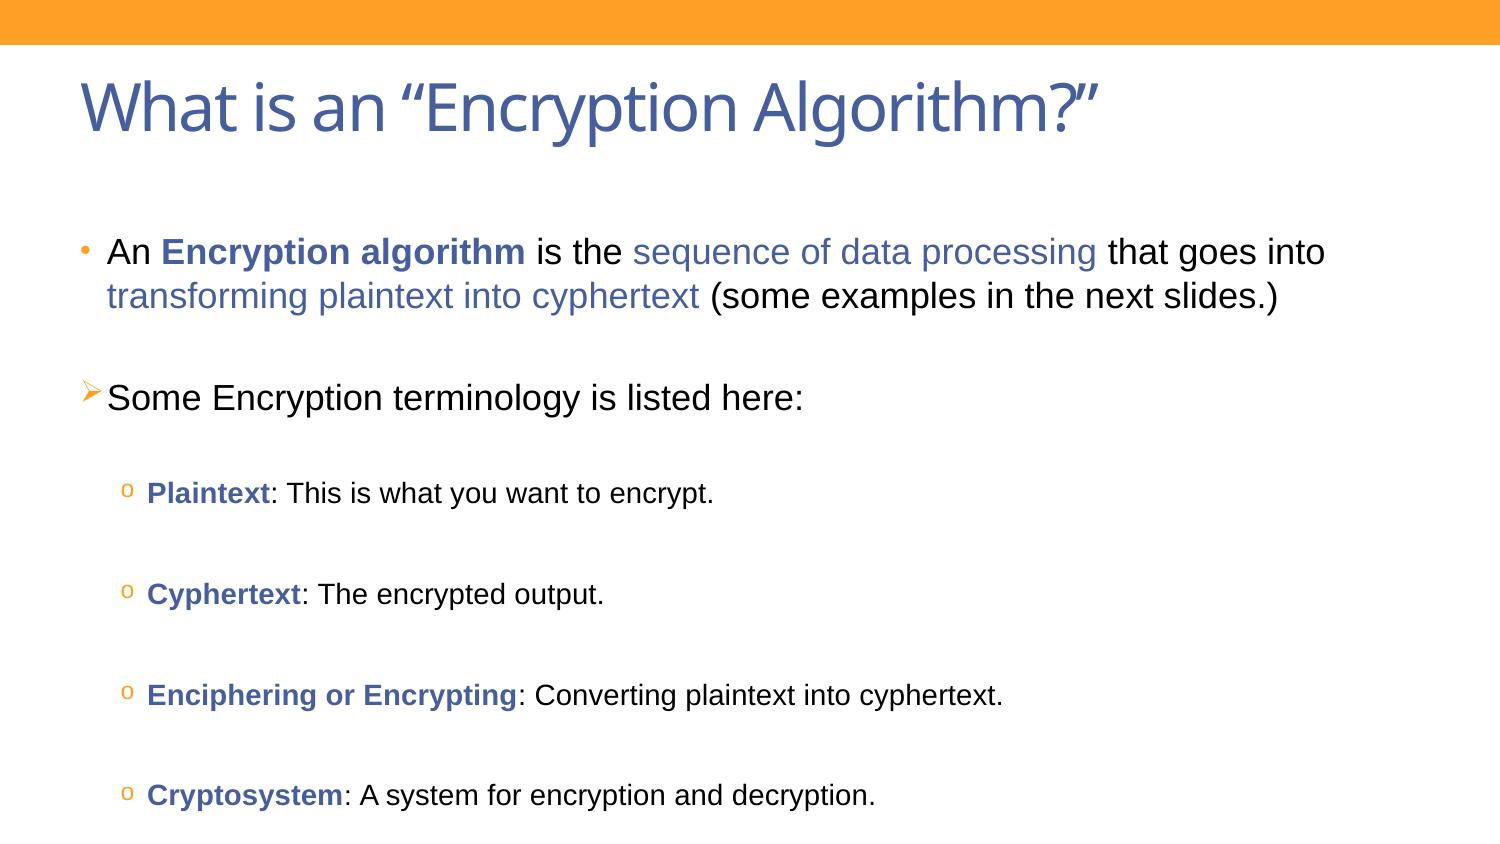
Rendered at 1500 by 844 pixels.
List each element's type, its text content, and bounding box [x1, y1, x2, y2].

list An Encryption algorithm is the sequence of data processing that goes into transforming plaintext into cyphertext (some examples in the next slides.) Some Encryption terminology is listed here: Plaintext: This is what you want to encrypt. Cyphertext: The encrypted output. Enciphering or Encrypting: Converting plaintext into cyphertext. Cryptosystem: A system for encryption and decryption. [64, 221, 1425, 821]
title What is an “Encryption Algorithm?” [64, 43, 1415, 166]
